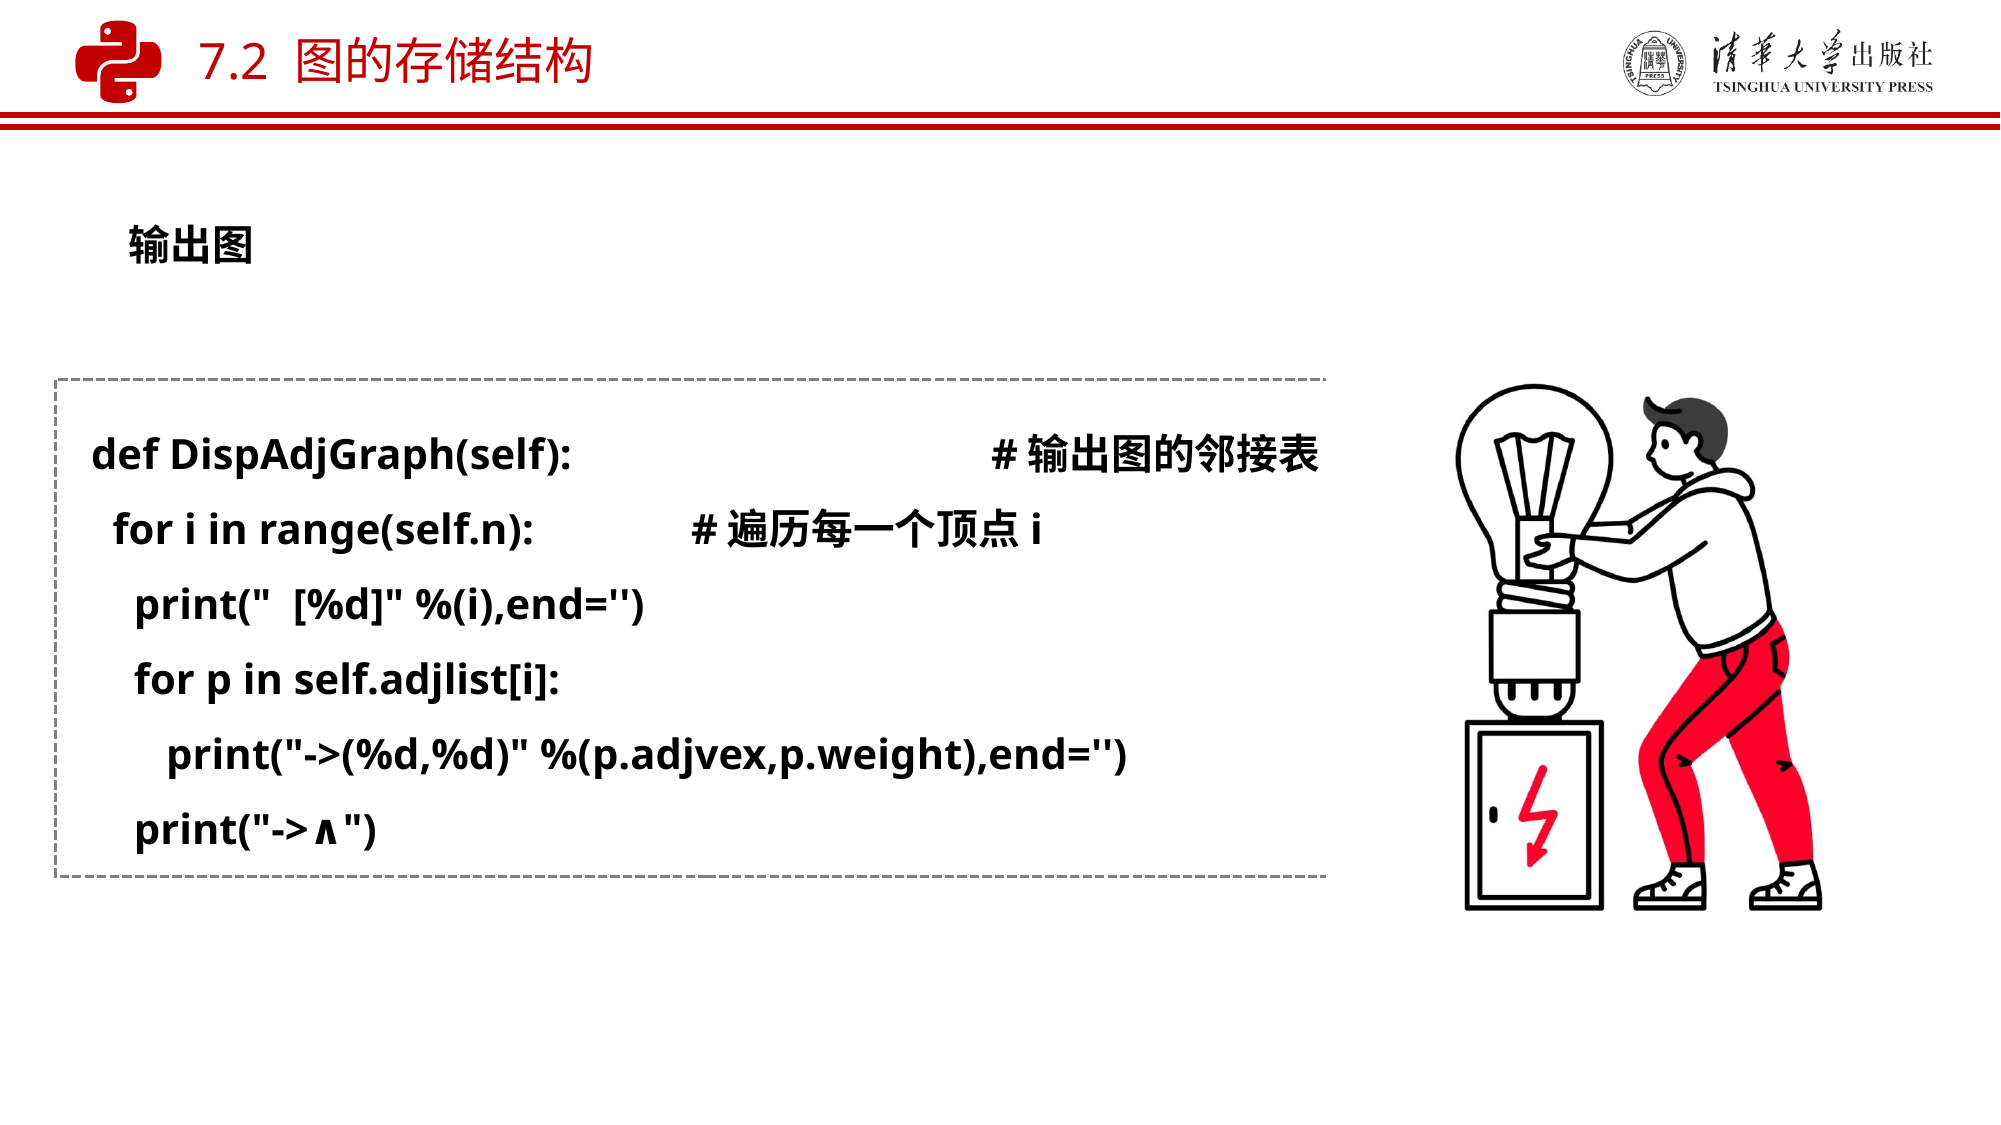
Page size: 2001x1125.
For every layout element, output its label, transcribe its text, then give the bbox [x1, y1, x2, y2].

picture [1326, 312, 1936, 948]
text_box 输出图 [113, 198, 290, 277]
text_box def DispAdjGraph(self): #输出图的邻接表 for i in range(self.n): #遍历每一个顶点i print(" [%d]" %(i),end='') for p in self.adjlist[i]: print("->(%d,%d)" %(p.adjvex,p.weight),end='') print("->∧") [54, 378, 1326, 877]
text_box 7.2 图的存储结构 [171, 21, 610, 97]
